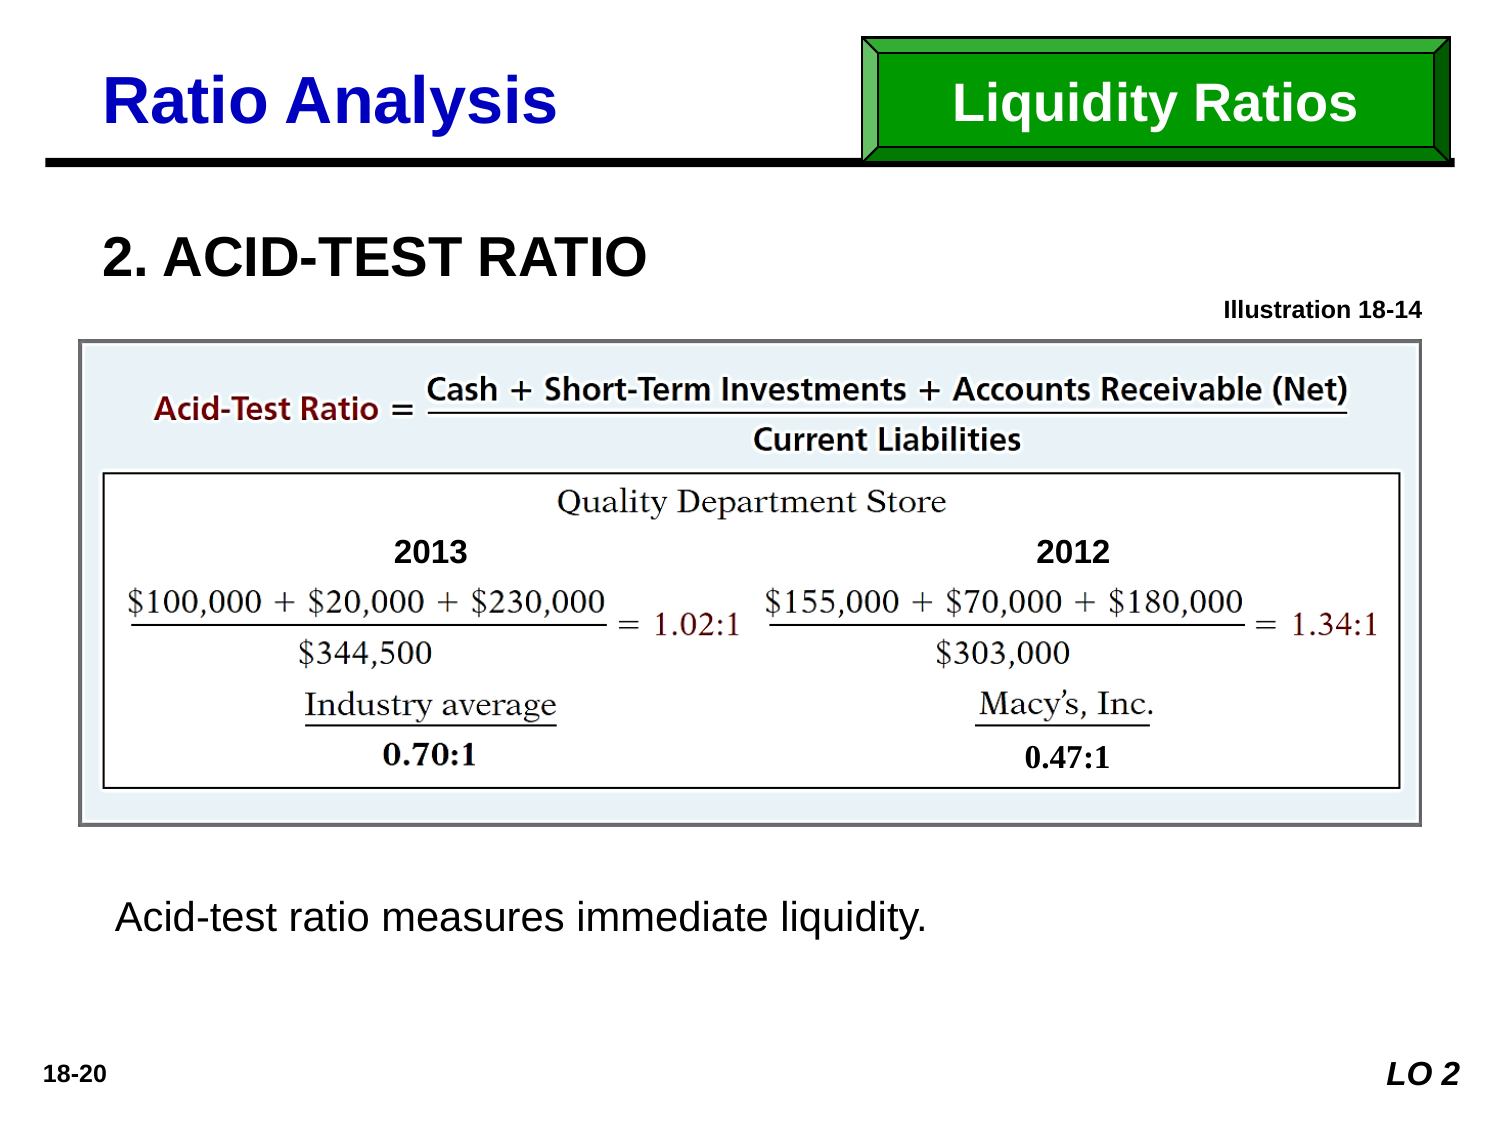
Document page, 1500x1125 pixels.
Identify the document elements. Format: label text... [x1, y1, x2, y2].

text_box Illustration 18-14 [1149, 286, 1438, 332]
text_box Liquidity Ratios [862, 37, 1450, 163]
text_box 2. ACID-TEST RATIO [87, 212, 1063, 295]
text_box Discontinued Operations [863, 38, 878, 161]
text_box Profitability Ratios [864, 38, 1448, 53]
text_box Acid-test ratio measures immediate liquidity. [99, 869, 1350, 947]
text_box Ratio Analysis [87, 50, 862, 142]
picture [74, 337, 1426, 831]
text_box LO 2 [1346, 1044, 1475, 1100]
